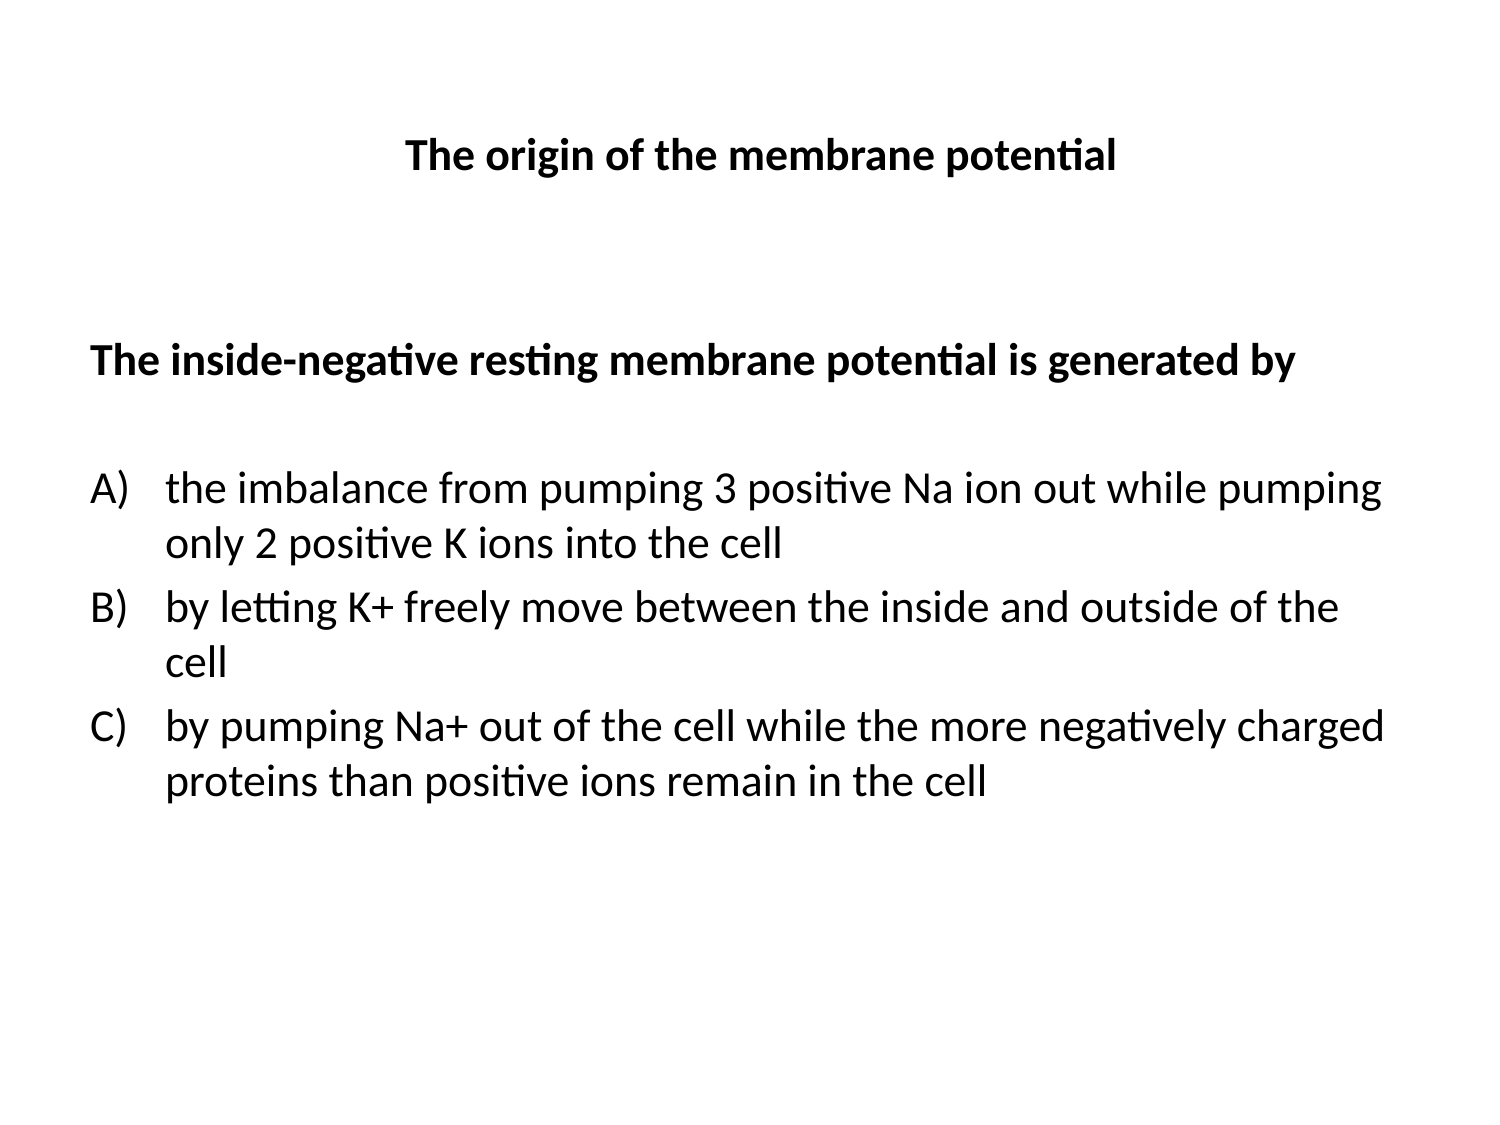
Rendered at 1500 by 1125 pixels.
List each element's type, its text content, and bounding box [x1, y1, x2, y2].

title The origin of the membrane potential [22, 129, 1500, 175]
list The inside-negative resting membrane potential is generated by the imbalance from pumping 3 positive Na ion out while pumping only 2 positive K ions into the cell by letting K+ freely move between the inside and outside of the cell by pumping Na+ out of the cell while the more negatively charged proteins than positive ions remain in the cell [75, 262, 1425, 1005]
